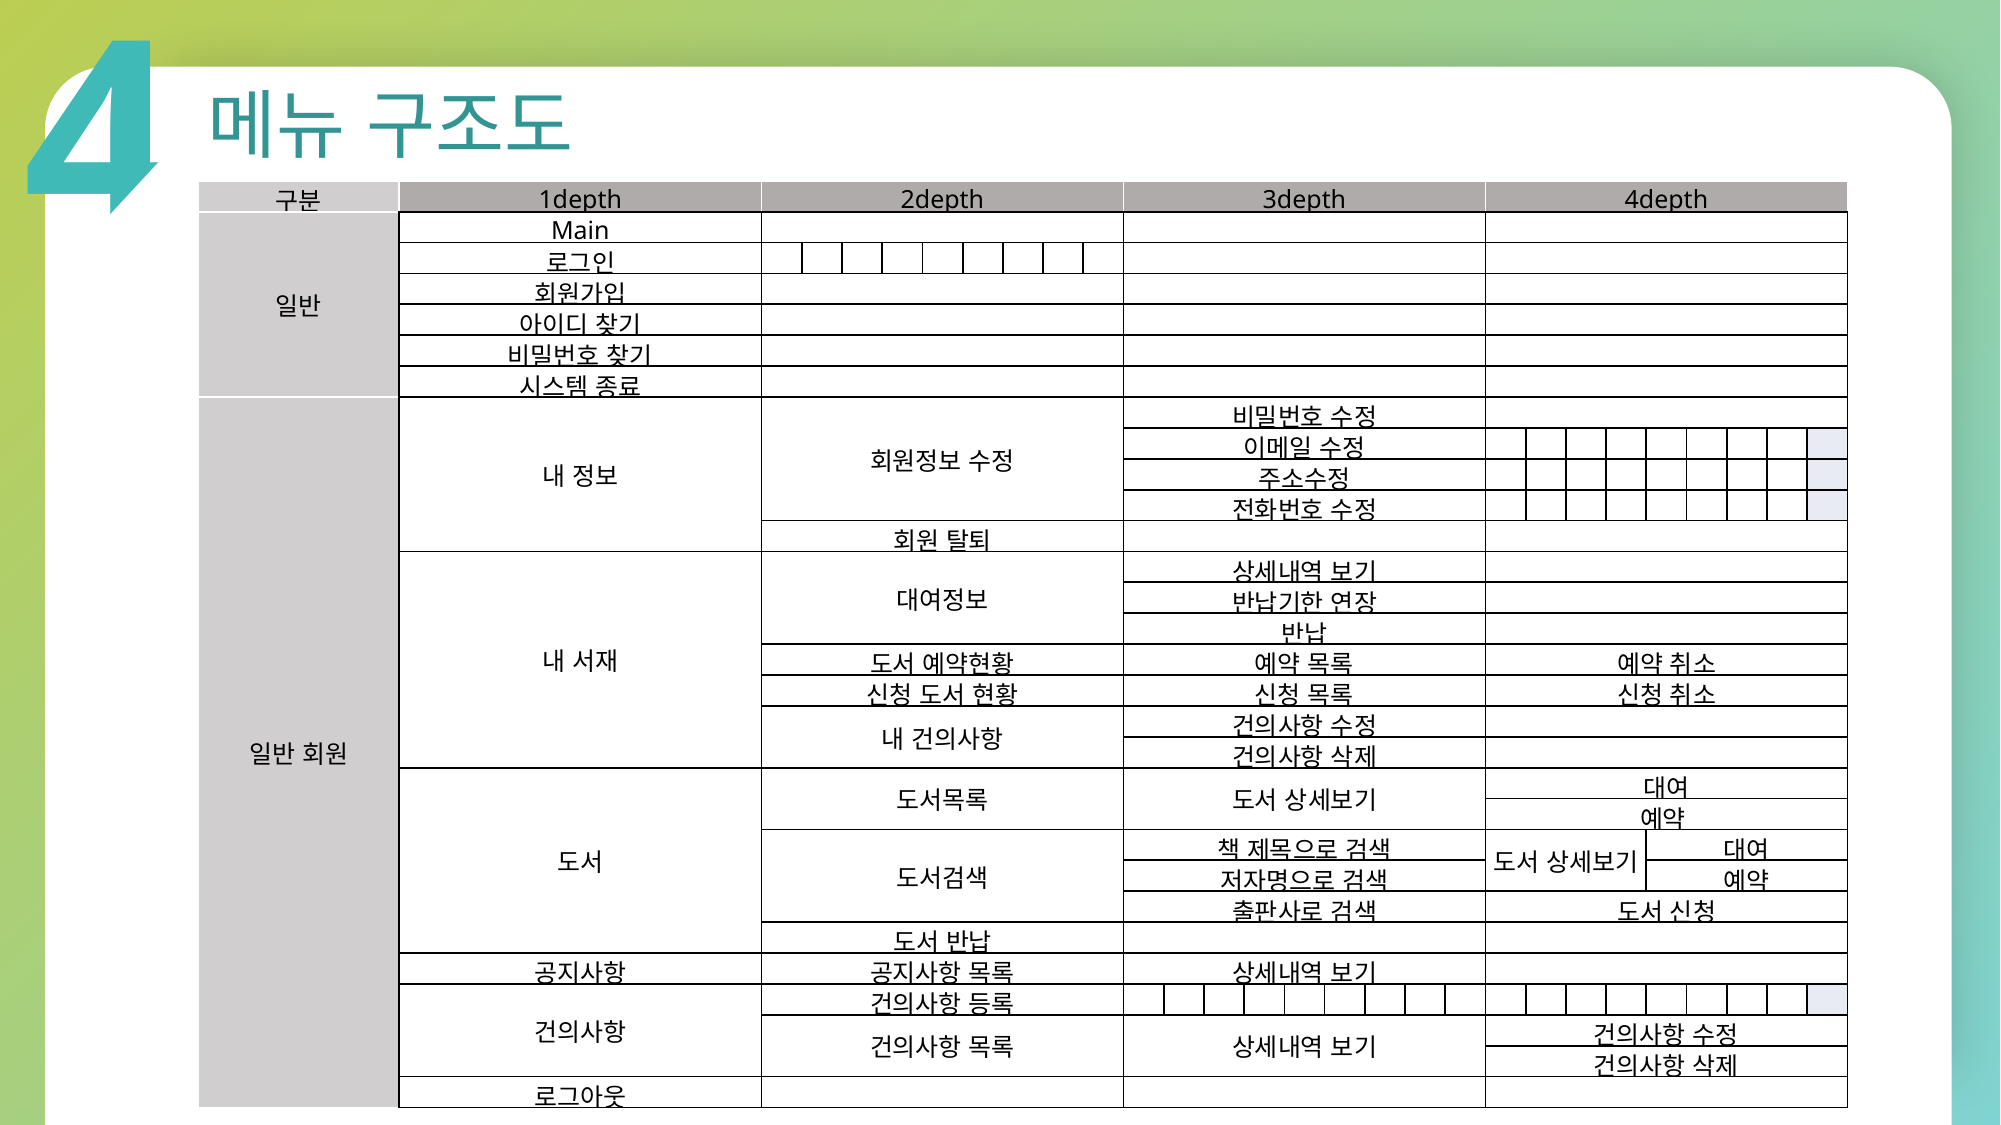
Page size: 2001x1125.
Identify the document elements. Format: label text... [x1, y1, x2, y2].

table_cell [843, 243, 881, 273]
table_cell [1768, 491, 1806, 520]
table_cell [1325, 985, 1364, 1014]
table_cell [762, 367, 1123, 396]
table_cell [1607, 460, 1645, 489]
table_cell 전화번호 수정 [1124, 491, 1485, 520]
table_cell 도서 [400, 769, 761, 952]
table_cell 도서목록 [762, 769, 1123, 829]
table_header 1depth [400, 182, 761, 211]
table_cell [1607, 985, 1645, 1014]
table_cell [1486, 738, 1847, 767]
table_cell [1486, 923, 1847, 952]
table_cell [1486, 274, 1847, 303]
table_cell [1205, 985, 1243, 1014]
table_cell [1567, 985, 1605, 1014]
table_cell [1366, 985, 1404, 1014]
table_cell 예약 목록 [1124, 645, 1485, 674]
table_cell [762, 305, 1123, 334]
table_cell 반납기한 연장 [1124, 583, 1485, 612]
table_cell 내 정보 [400, 398, 761, 551]
table_cell [1687, 491, 1726, 520]
table_cell 회원 탈퇴 [762, 521, 1123, 551]
table_cell [1486, 521, 1847, 551]
table_cell [762, 1077, 1123, 1107]
table_cell 상세내역 보기 [1124, 552, 1485, 581]
table_cell [1486, 243, 1847, 273]
table_cell [1486, 336, 1847, 365]
table_cell Main [400, 213, 761, 242]
table_cell 건의사항 [400, 985, 761, 1076]
table_cell [1486, 552, 1847, 581]
table_cell 반납 [1124, 614, 1485, 643]
table_cell [1567, 429, 1605, 458]
table_cell 신청 도서 현황 [762, 676, 1123, 705]
table_cell [1124, 1077, 1485, 1107]
table_cell [1687, 460, 1726, 489]
table_cell 도서 예약현황 [762, 645, 1123, 674]
table_cell [923, 243, 962, 273]
table_cell [762, 213, 1123, 242]
table_cell [1486, 398, 1847, 427]
table_cell 이메일 수정 [1124, 429, 1485, 458]
table_cell [1004, 243, 1042, 273]
table_cell 도서 상세보기 [1124, 769, 1485, 829]
table_header 4depth [1486, 182, 1847, 211]
table_cell [1527, 491, 1565, 520]
table_cell [1486, 1077, 1847, 1107]
table_cell [1728, 985, 1766, 1014]
table_cell 건의사항 목록 [762, 1016, 1123, 1076]
table_cell [1607, 491, 1645, 520]
table_cell 건의사항 등록 [762, 985, 1123, 1014]
table_cell [1486, 491, 1525, 520]
table_cell 도서 신청 [1486, 892, 1847, 921]
table_cell 도서검색 [762, 830, 1123, 921]
table_cell 책 제목으로 검색 [1124, 830, 1485, 859]
table_cell [1768, 460, 1806, 489]
table_cell 신청 목록 [1124, 676, 1485, 705]
table_cell 일반 회원 [199, 398, 398, 1107]
table_cell [1124, 336, 1485, 365]
table_cell 공지사항 목록 [762, 954, 1123, 983]
table_cell [1446, 985, 1485, 1014]
table_cell [1486, 583, 1847, 612]
table_cell [762, 243, 801, 273]
table_cell 대여정보 [762, 552, 1123, 643]
table_cell [1124, 274, 1485, 303]
table_cell 내 서재 [400, 552, 761, 767]
table_cell [1567, 460, 1605, 489]
table_header 구분 [297, 182, 398, 211]
table_cell [1808, 460, 1847, 489]
table_cell [1124, 923, 1485, 952]
table_cell [1687, 985, 1726, 1014]
table_cell [1406, 985, 1444, 1014]
text_box 메뉴 구조도 [297, 69, 950, 175]
table_cell [1486, 985, 1525, 1014]
table_cell [1527, 460, 1565, 489]
table_cell [1687, 429, 1726, 458]
table_cell [1285, 985, 1324, 1014]
table_cell 도서 상세보기 [1486, 830, 1645, 890]
table_cell 상세내역 보기 [1124, 954, 1485, 983]
table_cell [1124, 213, 1485, 242]
table_cell [1084, 243, 1123, 273]
table_cell [1607, 429, 1645, 458]
table_cell [1486, 305, 1847, 334]
table_cell 예약 [1486, 799, 1847, 829]
table_cell 주소수정 [1124, 460, 1485, 489]
table_cell [1486, 460, 1525, 489]
table_cell [762, 336, 1123, 365]
table_header 3depth [1124, 182, 1485, 211]
table_cell 신청 취소 [1486, 676, 1847, 705]
table_cell 저자명으로 검색 [1124, 861, 1485, 890]
table_cell [1486, 367, 1847, 396]
table_cell 회원정보 수정 [762, 398, 1123, 520]
table_cell [803, 243, 841, 273]
table_cell 로그아웃 [400, 1077, 761, 1107]
table_cell 예약 취소 [1486, 645, 1847, 674]
table_cell [1245, 985, 1284, 1014]
table_cell [1728, 460, 1766, 489]
table_cell 상세내역 보기 [1124, 1016, 1485, 1076]
table_cell 건의사항 삭제 [1124, 738, 1485, 767]
table_cell [1124, 305, 1485, 334]
table_header 2depth [762, 182, 1123, 211]
table_cell [1124, 521, 1485, 551]
table_cell [1527, 429, 1565, 458]
table_cell 공지사항 [400, 954, 761, 983]
table_cell 비밀번호 찾기 [400, 336, 761, 365]
table_cell [1486, 213, 1847, 242]
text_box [0, 0, 297, 292]
table_cell [1567, 491, 1605, 520]
table_cell 로그인 [400, 243, 761, 273]
table_cell 건의사항 수정 [1124, 707, 1485, 736]
table_cell [1728, 491, 1766, 520]
table_cell 회원가입 [400, 274, 761, 303]
table_cell [1124, 367, 1485, 396]
table_cell [1808, 491, 1847, 520]
table_cell [1647, 429, 1686, 458]
table_cell 아이디 찾기 [400, 305, 761, 334]
table_cell [964, 243, 1002, 273]
table_cell [1124, 243, 1485, 273]
table_cell 도서 반납 [762, 923, 1123, 952]
table_cell [1768, 985, 1806, 1014]
table_cell [762, 274, 1123, 303]
table_cell [1165, 985, 1203, 1014]
table_cell [1768, 429, 1806, 458]
table_cell 예약 [1647, 861, 1847, 890]
table_cell 건의사항 삭제 [1486, 1047, 1847, 1076]
table_cell [883, 243, 922, 273]
text_box [44, 65, 1953, 1125]
table_cell 대여 [1486, 769, 1847, 798]
table_cell 비밀번호 수정 [1124, 398, 1485, 427]
table_cell [1486, 429, 1525, 458]
table_cell 내 건의사항 [762, 707, 1123, 767]
table_cell 출판사로 검색 [1124, 892, 1485, 921]
table_cell [1486, 954, 1847, 983]
table_cell [1044, 243, 1082, 273]
table_cell 건의사항 수정 [1486, 1016, 1847, 1045]
table_cell [1808, 429, 1847, 458]
table_cell [1647, 985, 1686, 1014]
table_cell [1647, 460, 1686, 489]
table_cell 시스템 종료 [400, 367, 761, 396]
table_cell [1527, 985, 1565, 1014]
table_cell 일반 [199, 213, 398, 396]
table_cell [1647, 491, 1686, 520]
table_cell [1728, 429, 1766, 458]
table_cell [1124, 985, 1163, 1014]
table_cell 대여 [1647, 830, 1847, 859]
table_cell [1486, 707, 1847, 736]
table_cell [1808, 985, 1847, 1014]
table_cell [1486, 614, 1847, 643]
